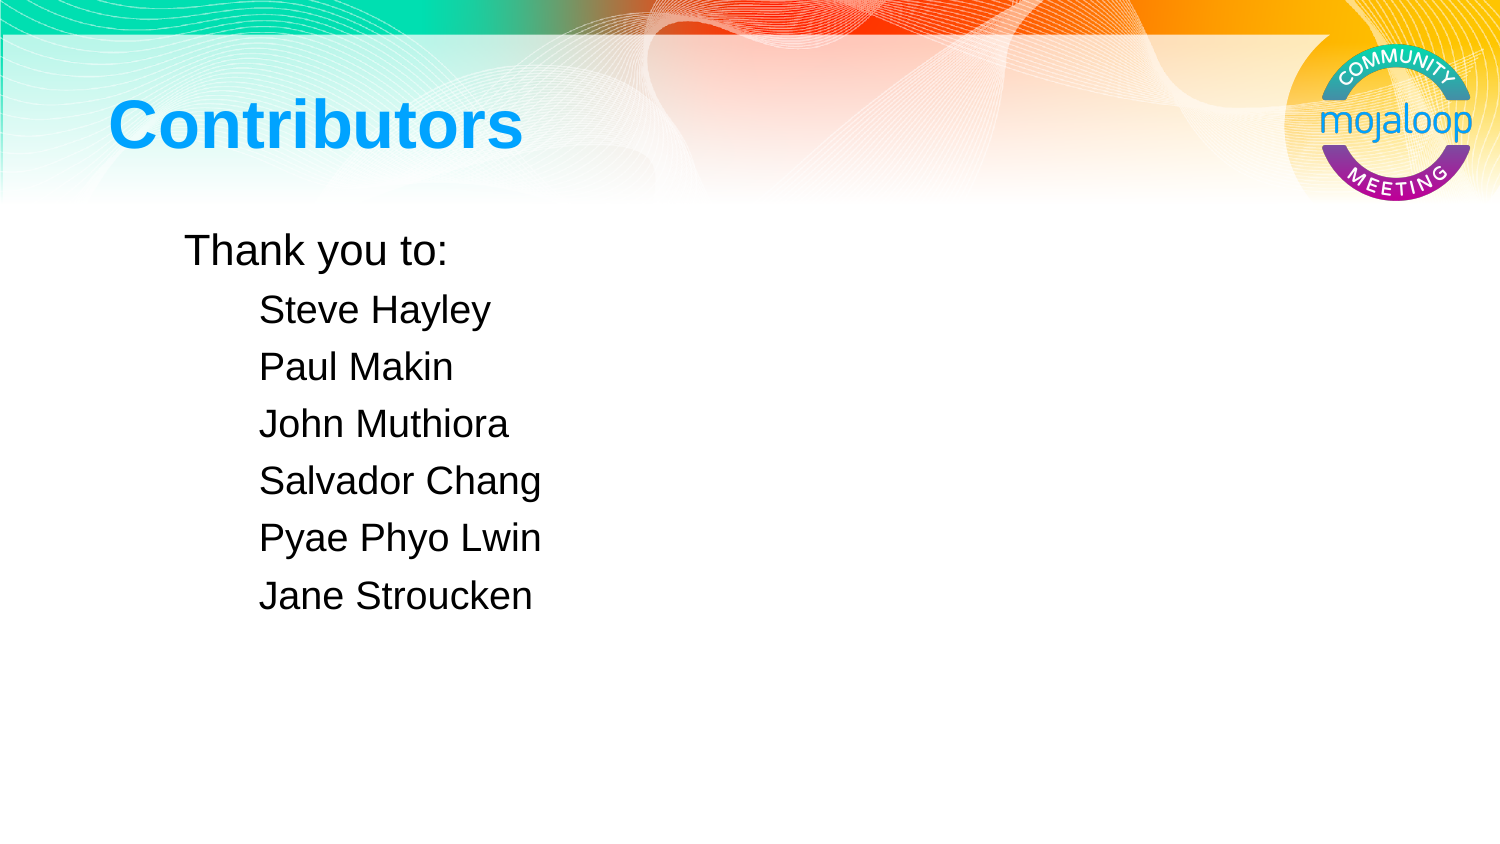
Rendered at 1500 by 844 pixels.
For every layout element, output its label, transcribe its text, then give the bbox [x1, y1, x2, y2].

title Contributors [103, 44, 1264, 208]
picture [0, 0, 1500, 844]
list Thank you to: Steve Hayley Paul Makin John Muthiora Salvador Chang Pyae Phyo Lwin Jane Stroucken [103, 224, 1397, 760]
